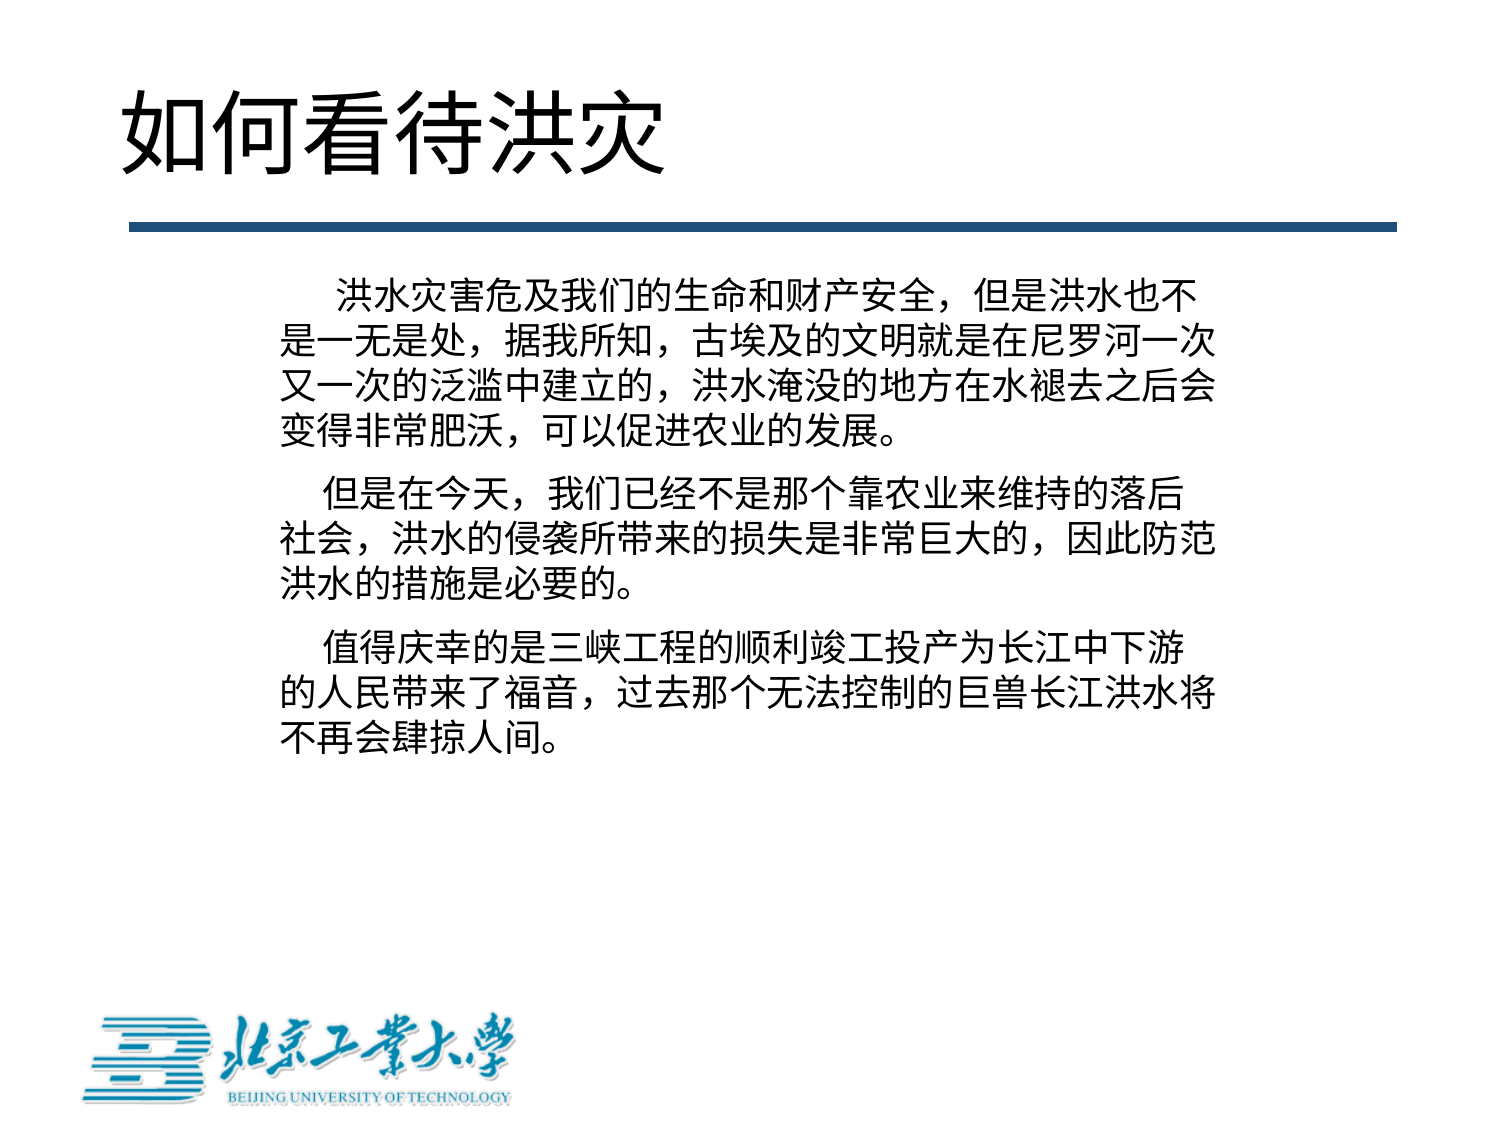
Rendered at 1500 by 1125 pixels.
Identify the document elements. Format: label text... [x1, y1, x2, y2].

text_box 洪水灾害危及我们的生命和财产安全，但是洪水也不是一无是处，据我所知，古埃及的文明就是在尼罗河一次又一次的泛滥中建立的，洪水淹没的地方在水褪去之后会变得非常肥沃，可以促进农业的发展。 但是在今天，我们已经不是那个靠农业来维持的落后社会，洪水的侵袭所带来的损失是非常巨大的，因此防范洪水的措施是必要的。 值得庆幸的是三峡工程的顺利竣工投产为长江中下游的人民带来了福音，过去那个无法控制的巨兽长江洪水将不再会肆掠人间。 [264, 264, 1232, 767]
title 如何看待洪灾 [103, 59, 1397, 216]
picture [67, 1001, 561, 1125]
